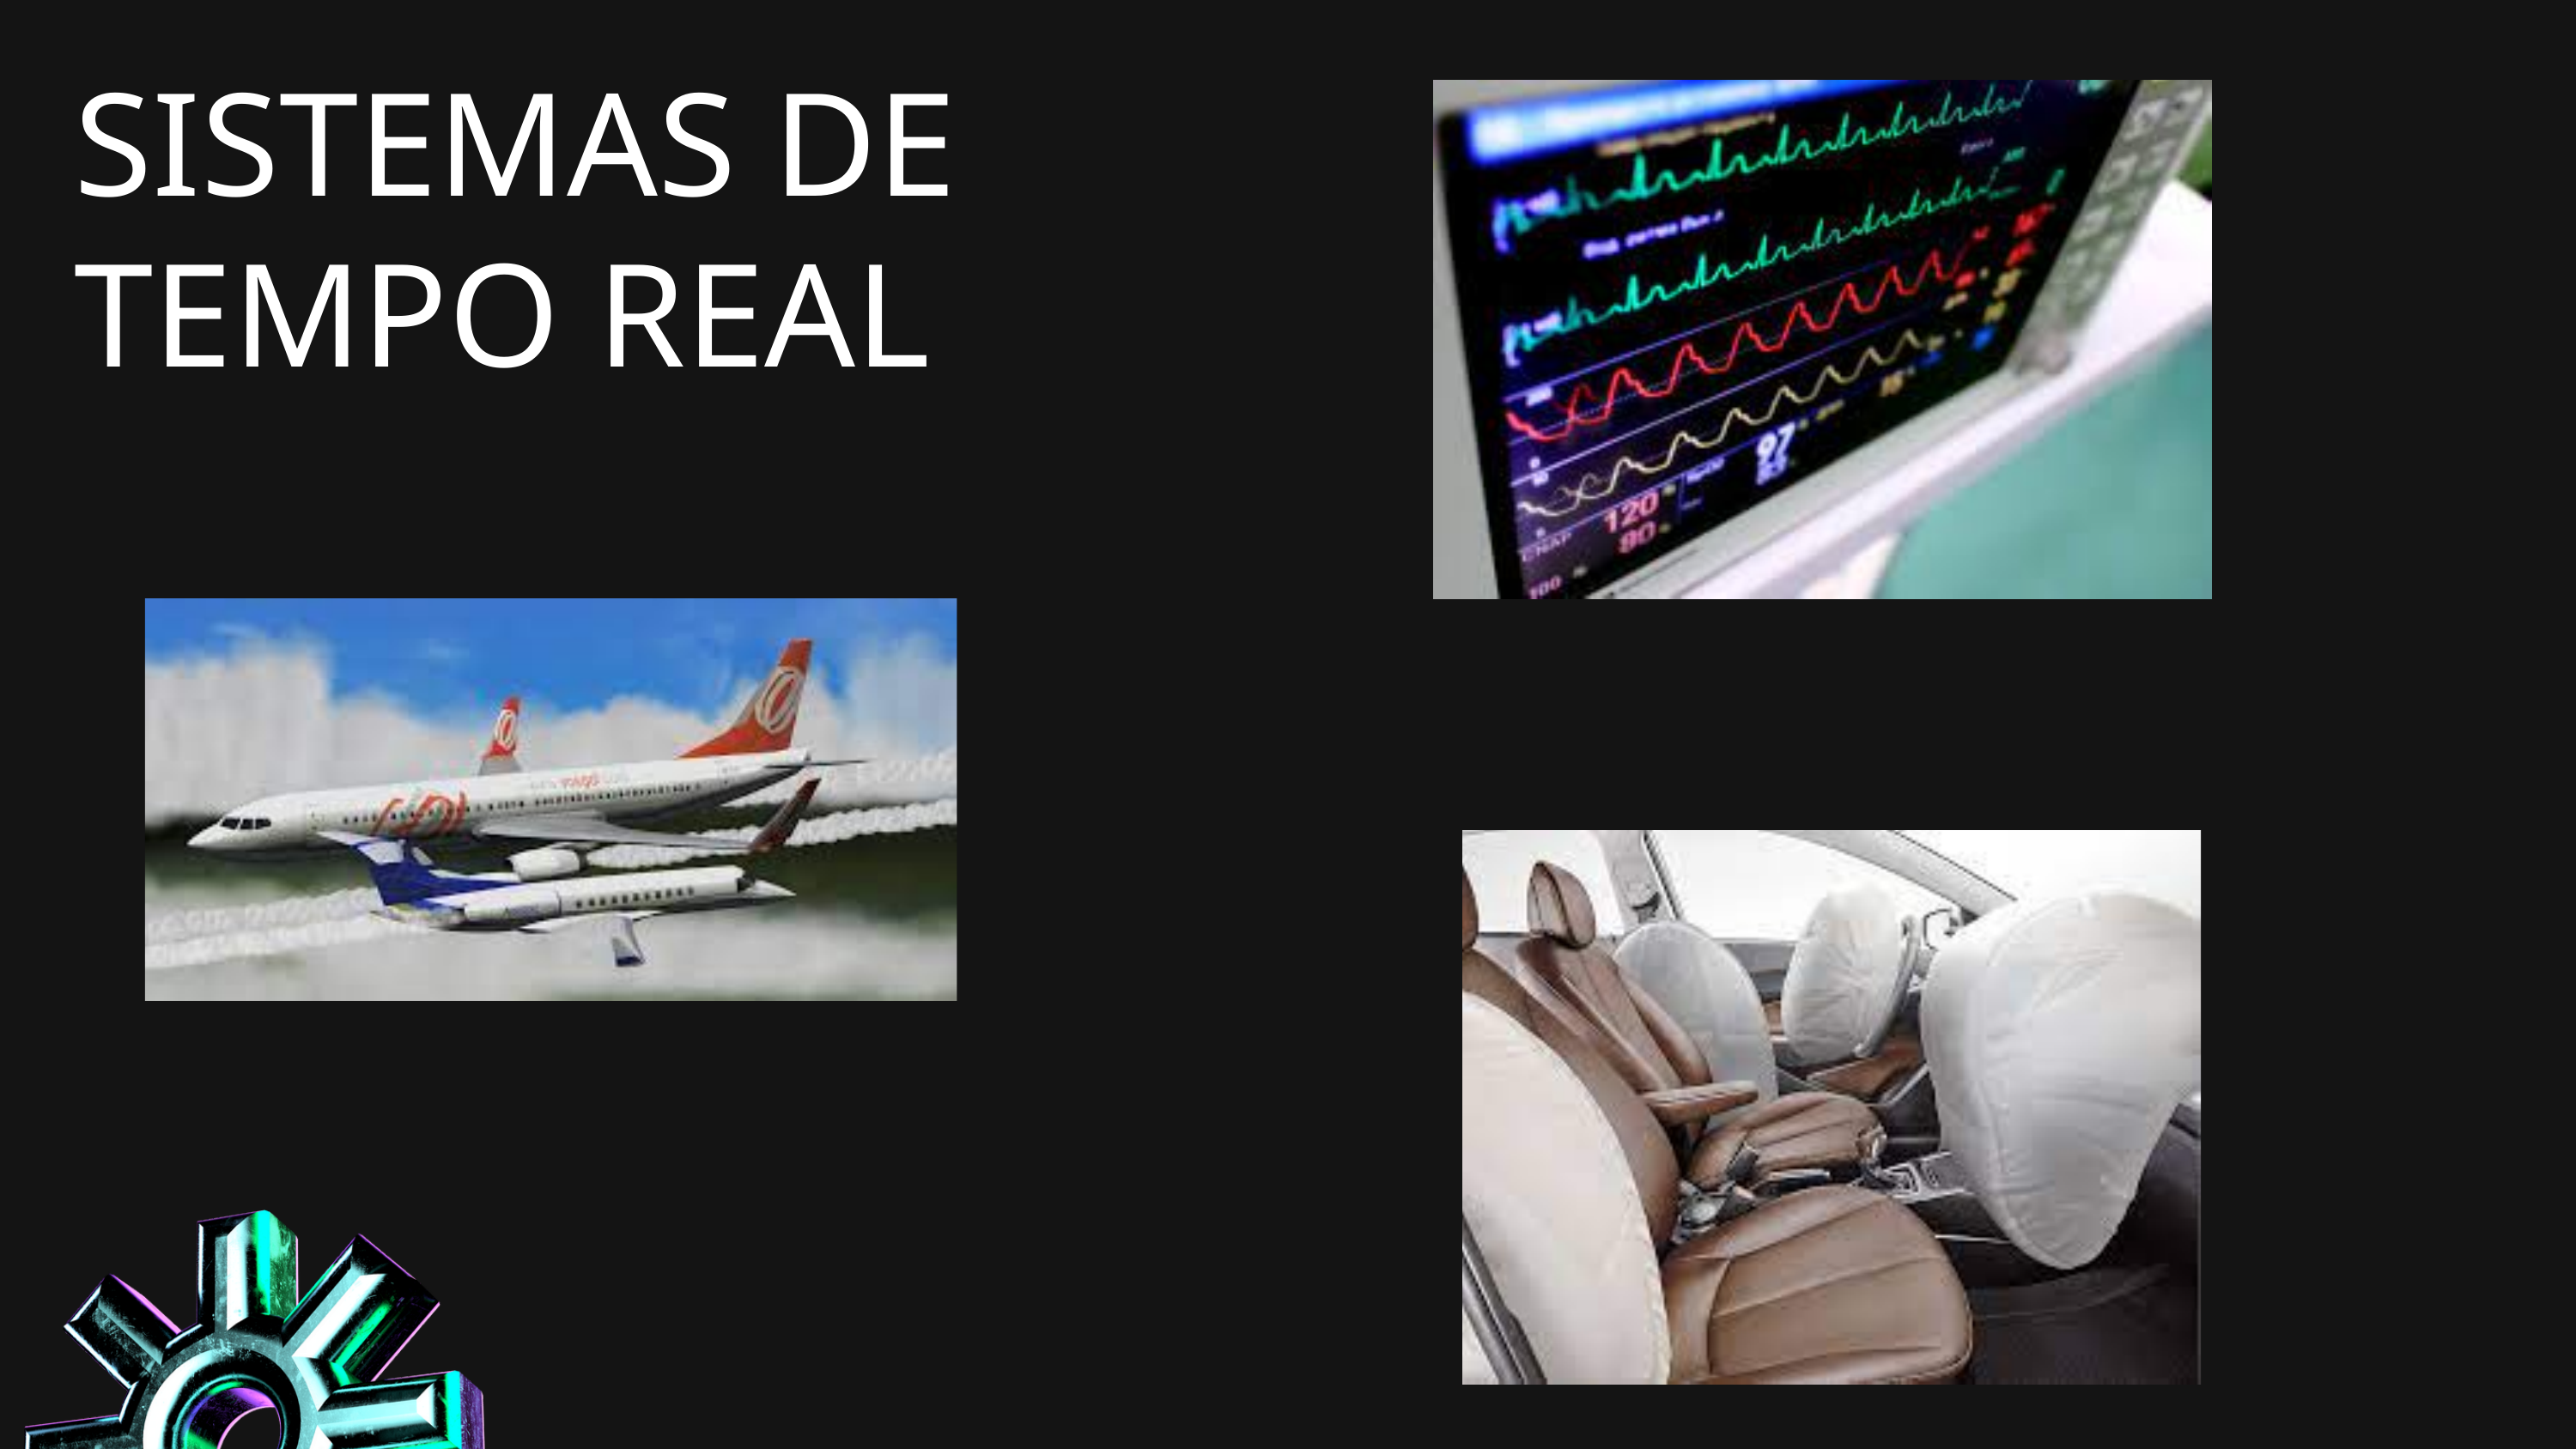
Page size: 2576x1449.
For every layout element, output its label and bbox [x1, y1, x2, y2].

text_box [144, 598, 957, 1001]
text_box [1462, 830, 2202, 1385]
text_box [74, 53, 1065, 552]
text_box [22, 1210, 486, 1449]
text_box [1433, 80, 2212, 599]
